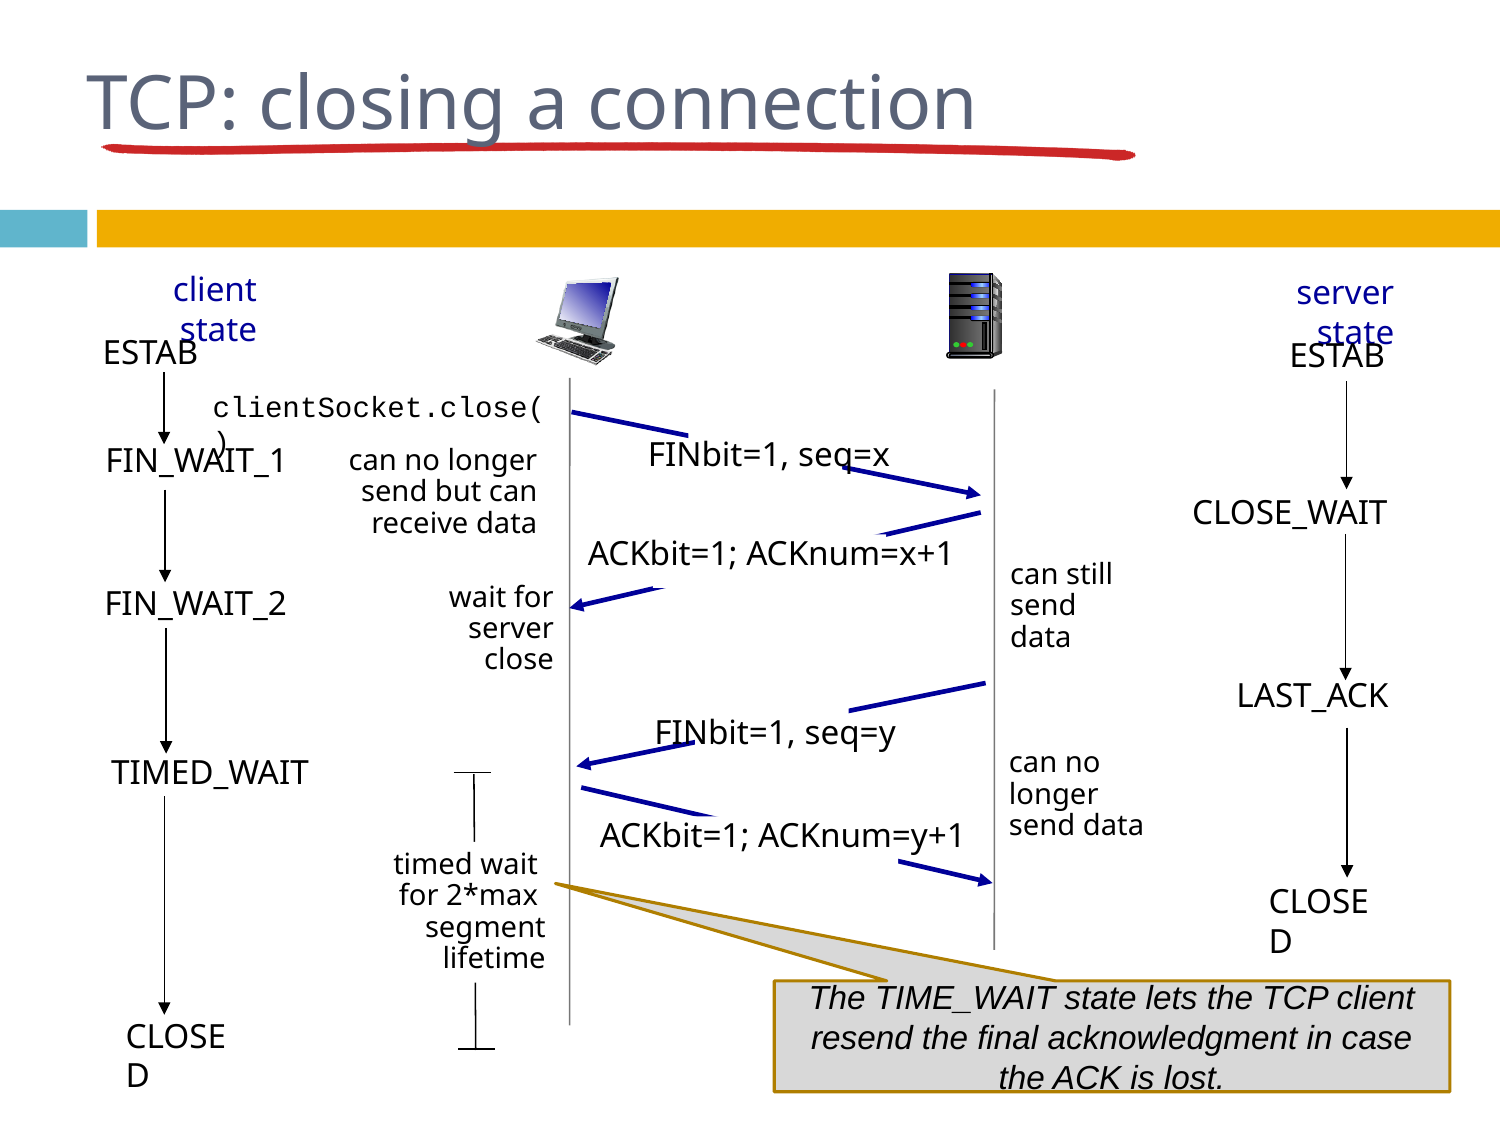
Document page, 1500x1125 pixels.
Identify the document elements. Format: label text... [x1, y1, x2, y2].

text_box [575, 671, 986, 767]
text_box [110, 772, 561, 1063]
text_box client state [81, 260, 273, 396]
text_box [90, 371, 310, 488]
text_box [1253, 727, 1405, 929]
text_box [95, 627, 326, 800]
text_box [197, 380, 982, 548]
picture [97, 137, 1148, 167]
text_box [514, 272, 621, 372]
text_box The TIME_WAIT state lets the TCP client resend the final acknowledgment in case the ACK is lost. [587, 893, 1450, 1092]
text_box ESTAB [1274, 326, 1401, 379]
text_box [581, 787, 993, 884]
text_box server state [1206, 263, 1410, 384]
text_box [946, 273, 1003, 358]
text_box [342, 553, 988, 653]
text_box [987, 512, 1153, 536]
text_box ESTAB [87, 323, 215, 373]
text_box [89, 494, 309, 630]
title TCP: closing a connection [71, 39, 1347, 159]
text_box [1176, 380, 1406, 534]
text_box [993, 533, 1405, 819]
